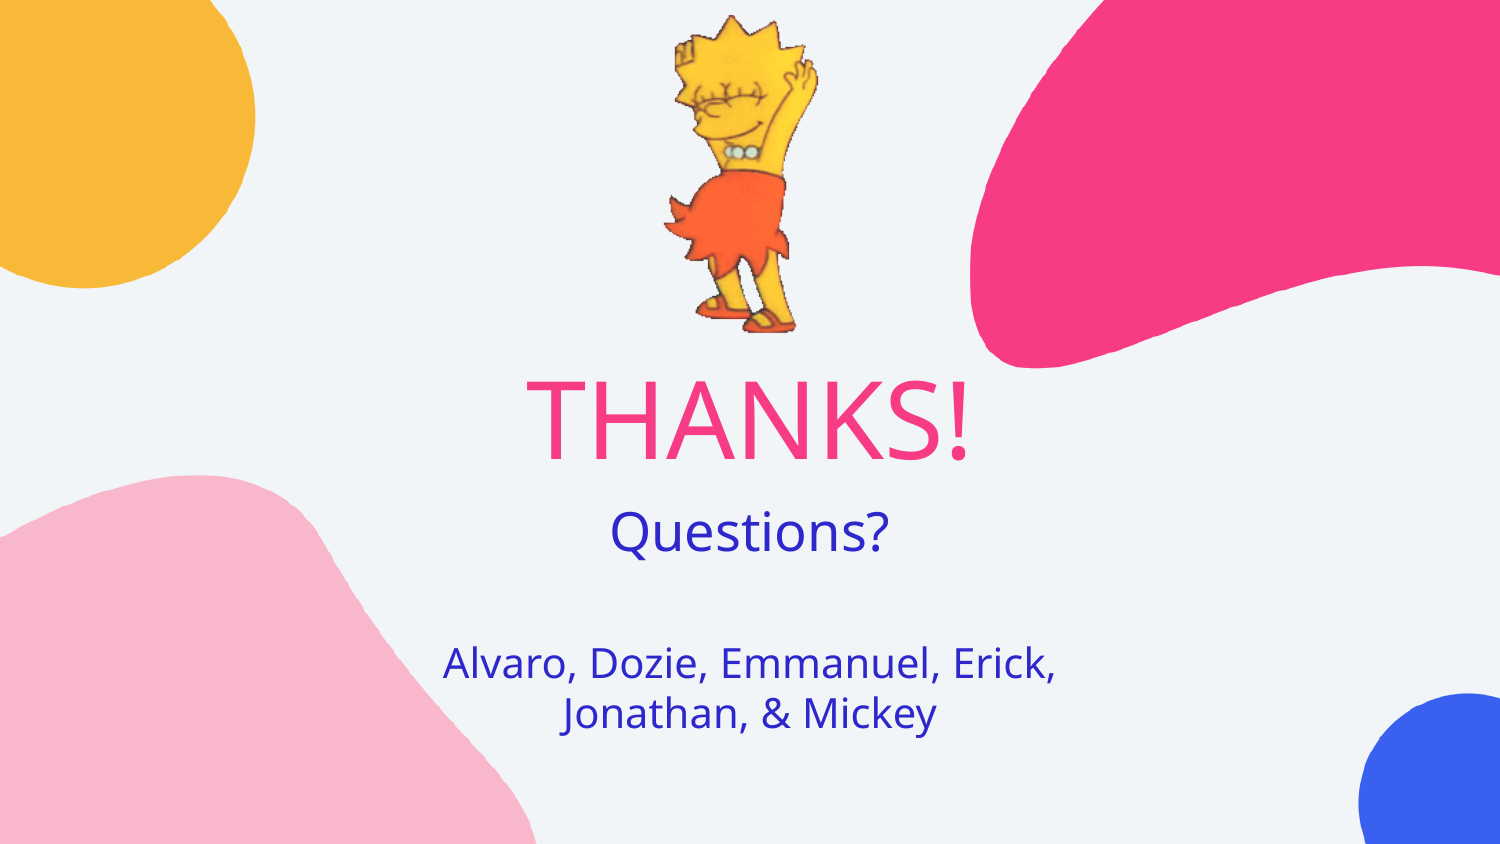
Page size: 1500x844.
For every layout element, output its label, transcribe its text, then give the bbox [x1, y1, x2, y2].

subtitle Questions? [51, 464, 1449, 595]
subtitle Alvaro, Dozie, Emmanuel, Erick, Jonathan, & Mickey [51, 622, 1449, 753]
title THANKS! [51, 159, 1449, 464]
picture [0, 0, 1500, 844]
